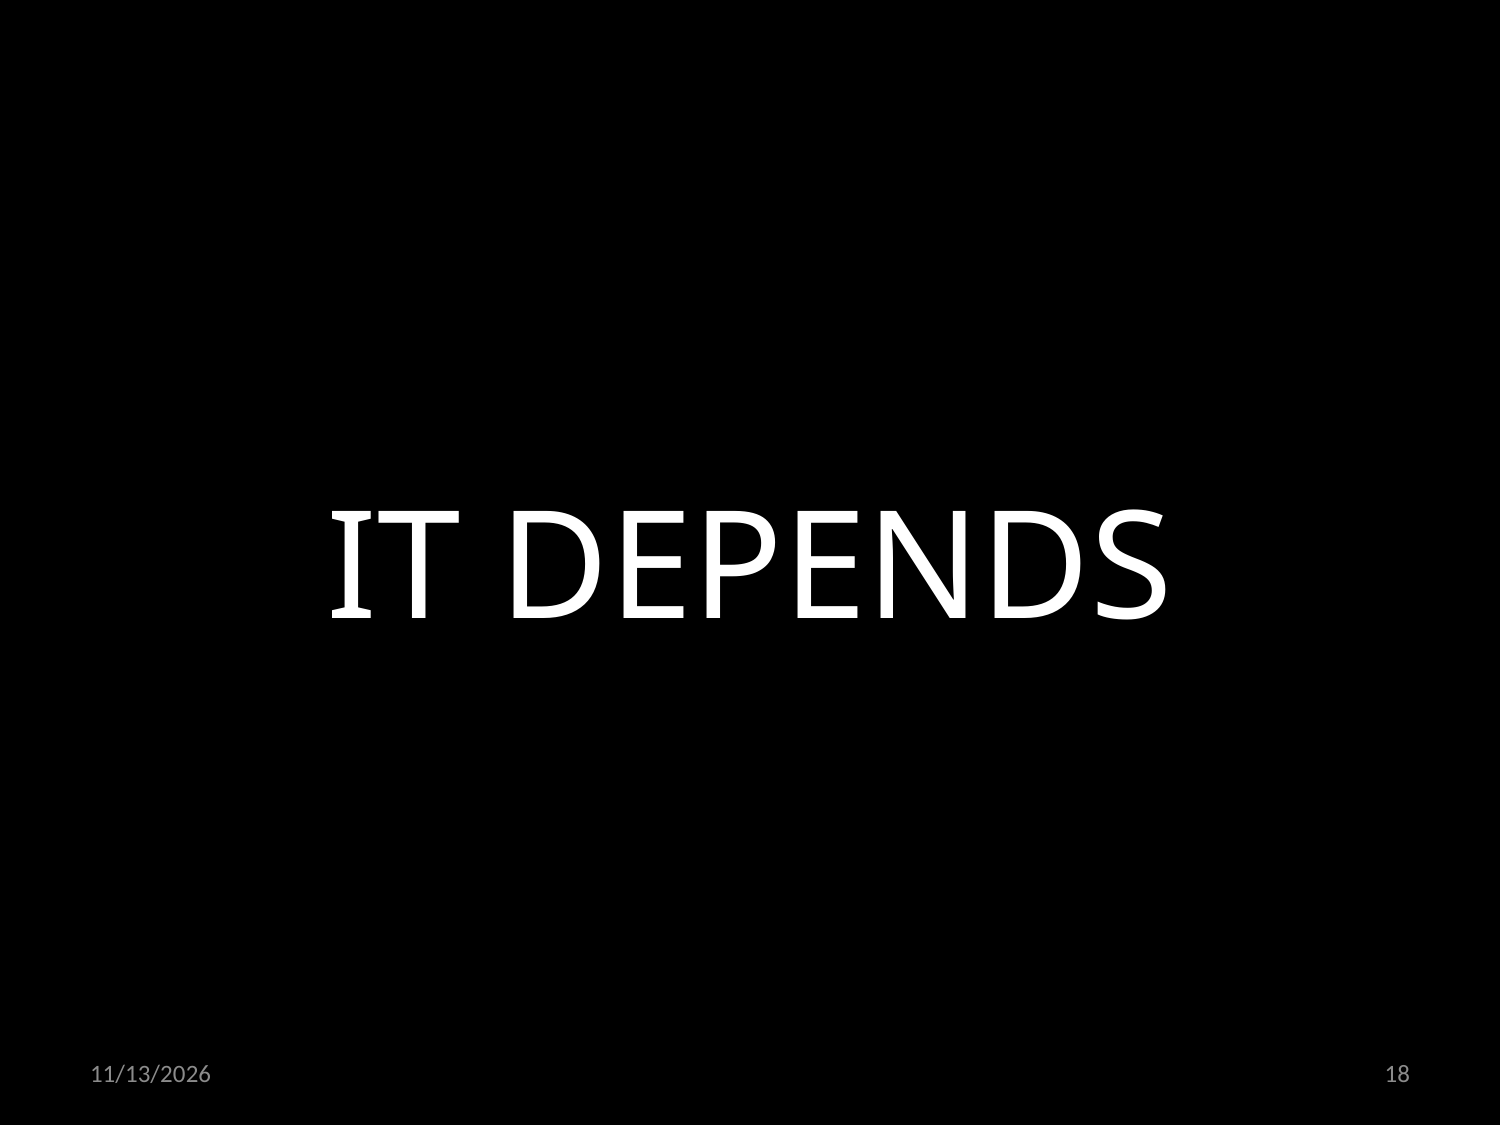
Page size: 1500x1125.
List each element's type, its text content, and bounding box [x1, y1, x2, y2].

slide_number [75, 1042, 425, 1103]
slide_number 18 [1074, 1042, 1425, 1103]
text_box IT DEPENDS [0, 461, 1500, 563]
